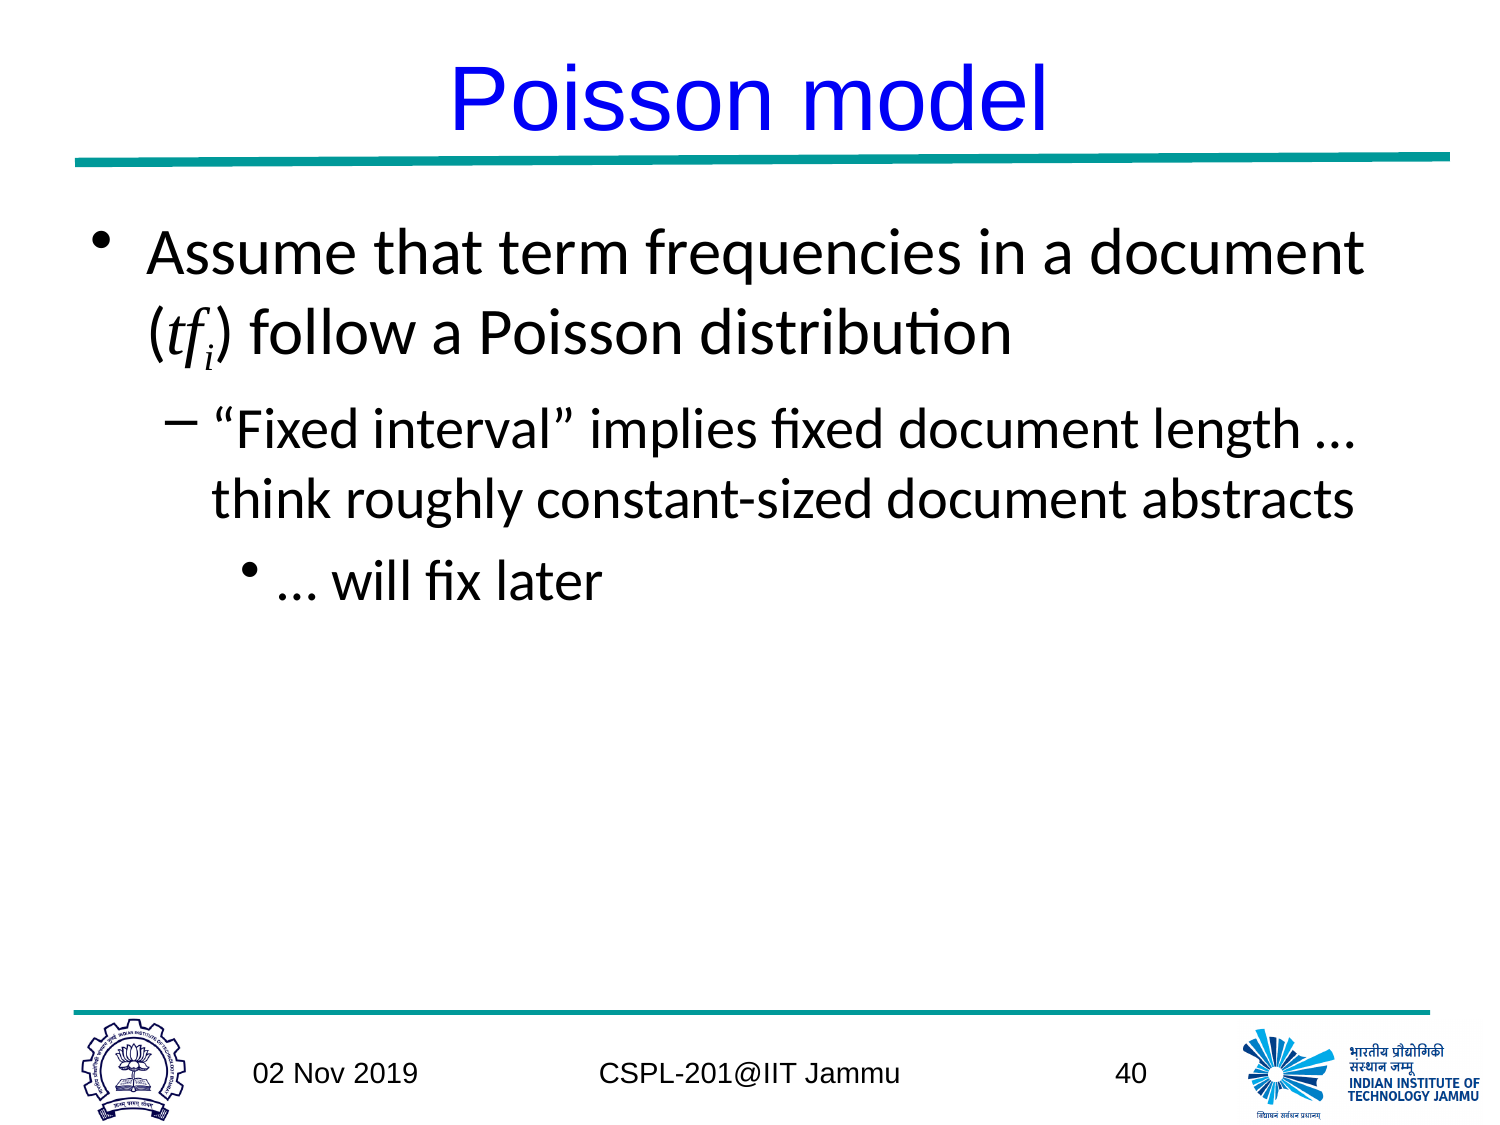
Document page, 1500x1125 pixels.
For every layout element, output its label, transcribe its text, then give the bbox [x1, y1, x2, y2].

slide_number 40 [1037, 1046, 1225, 1125]
footer CSPL-201@IIT Jammu [512, 1046, 988, 1125]
picture [75, 1016, 188, 1125]
list Assume that term frequencies in a document (tfi) follow a Poisson distribution “Fixed interval” implies fixed document length … think roughly constant-sized document abstracts … will fix later [75, 200, 1425, 1005]
title Poisson model [75, 0, 1425, 188]
picture [1237, 1019, 1483, 1125]
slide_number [237, 1046, 450, 1125]
